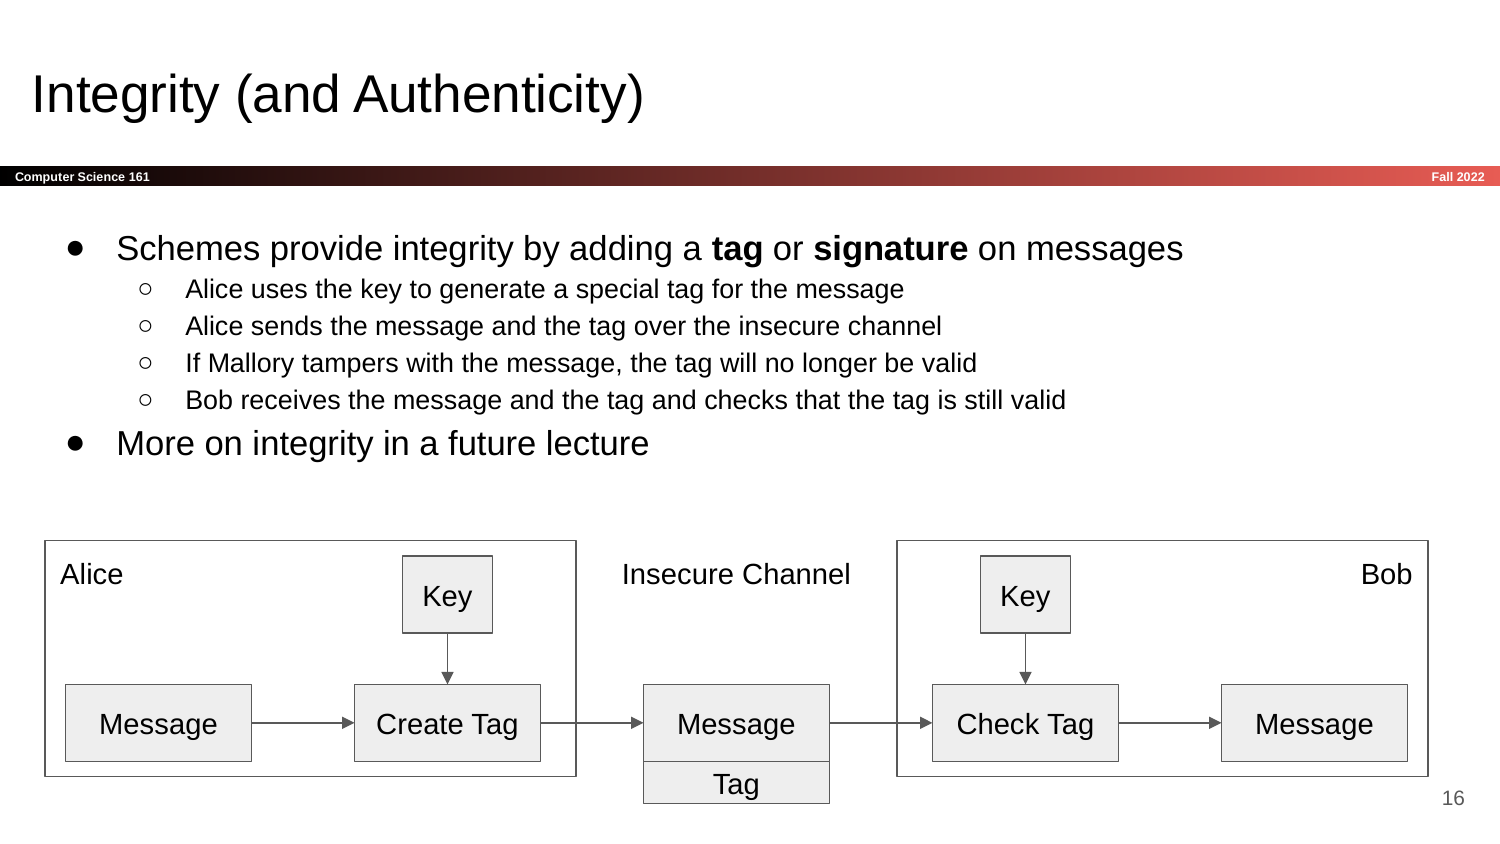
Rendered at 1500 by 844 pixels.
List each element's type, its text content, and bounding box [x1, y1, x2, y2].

text_box Create Tag [354, 684, 541, 762]
text_box Key [980, 556, 1071, 634]
text_box Key [402, 556, 493, 634]
text_box Check Tag [932, 684, 1119, 762]
text_box Message [643, 684, 830, 761]
text_box Insecure Channel [575, 540, 898, 606]
text_box Tag [643, 761, 830, 804]
text_box Message [65, 684, 252, 762]
text_box Bob [1302, 540, 1428, 606]
text_box Alice [45, 540, 171, 606]
list Schemes provide integrity by adding a tag or signature on messages Alice uses the key to generate a special tag for the message Alice sends the message and the tag over the insecure channel If Mallory tampers with the message, the tag will no longer be valid Bob receives the message and the tag and checks that the tag is still valid More on integrity in a future lecture [32, 204, 1431, 480]
title Integrity (and Authenticity) [16, 44, 1415, 139]
slide_number 16 [1389, 764, 1480, 830]
text_box Message [1221, 684, 1408, 762]
text_box [897, 540, 1428, 777]
text_box [45, 540, 576, 777]
